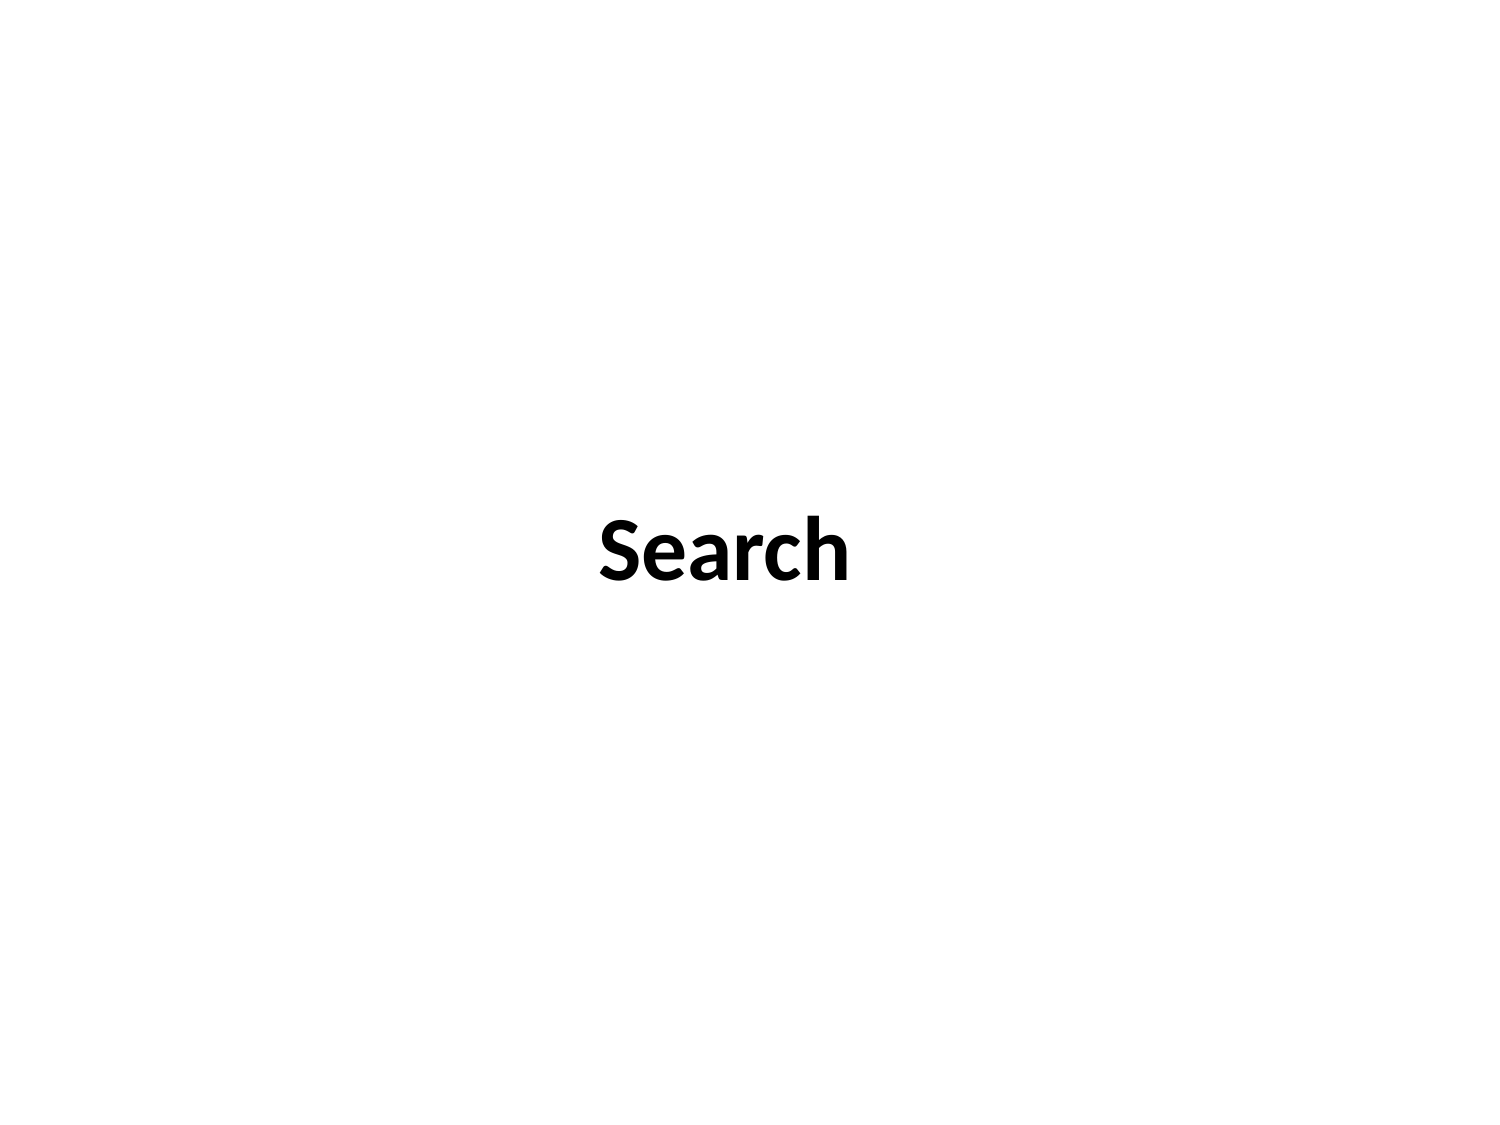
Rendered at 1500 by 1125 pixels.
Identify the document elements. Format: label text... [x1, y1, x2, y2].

title Search [50, 450, 1400, 638]
